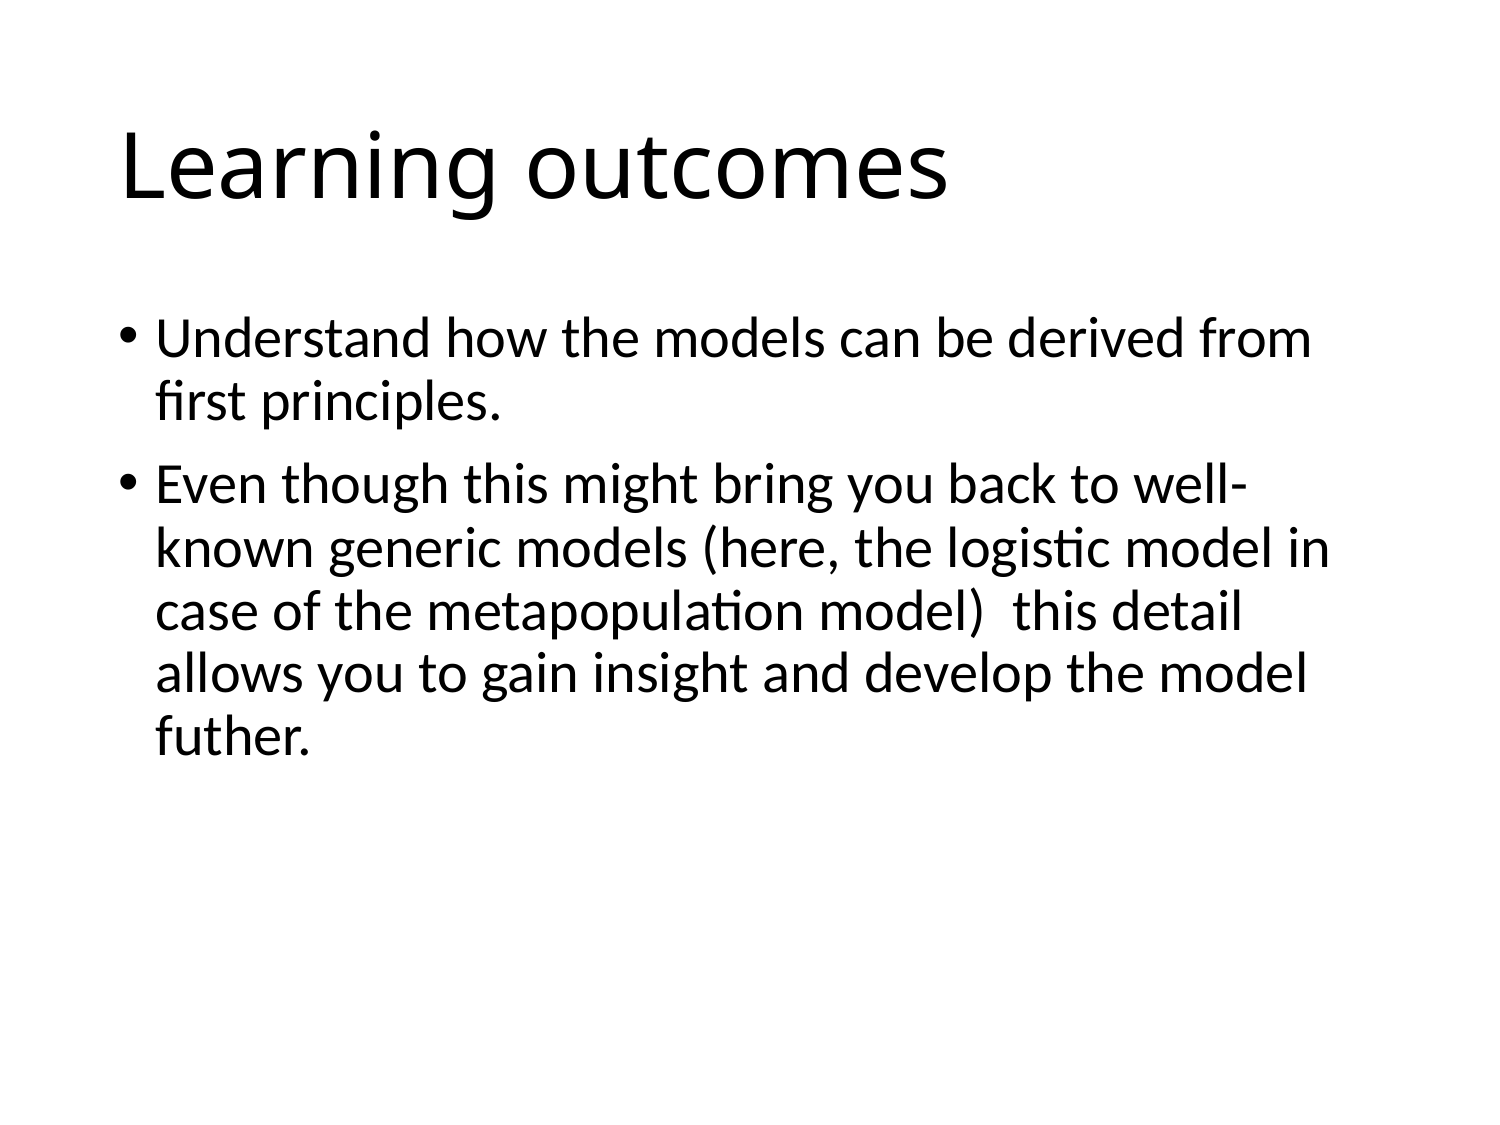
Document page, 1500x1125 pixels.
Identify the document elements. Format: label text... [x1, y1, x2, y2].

title Learning outcomes [103, 59, 1397, 278]
list Understand how the models can be derived from first principles. Even though this might bring you back to well- known generic models (here, the logistic model in case of the metapopulation model) this detail allows you to gain insight and develop the model futher. [103, 299, 1397, 1014]
